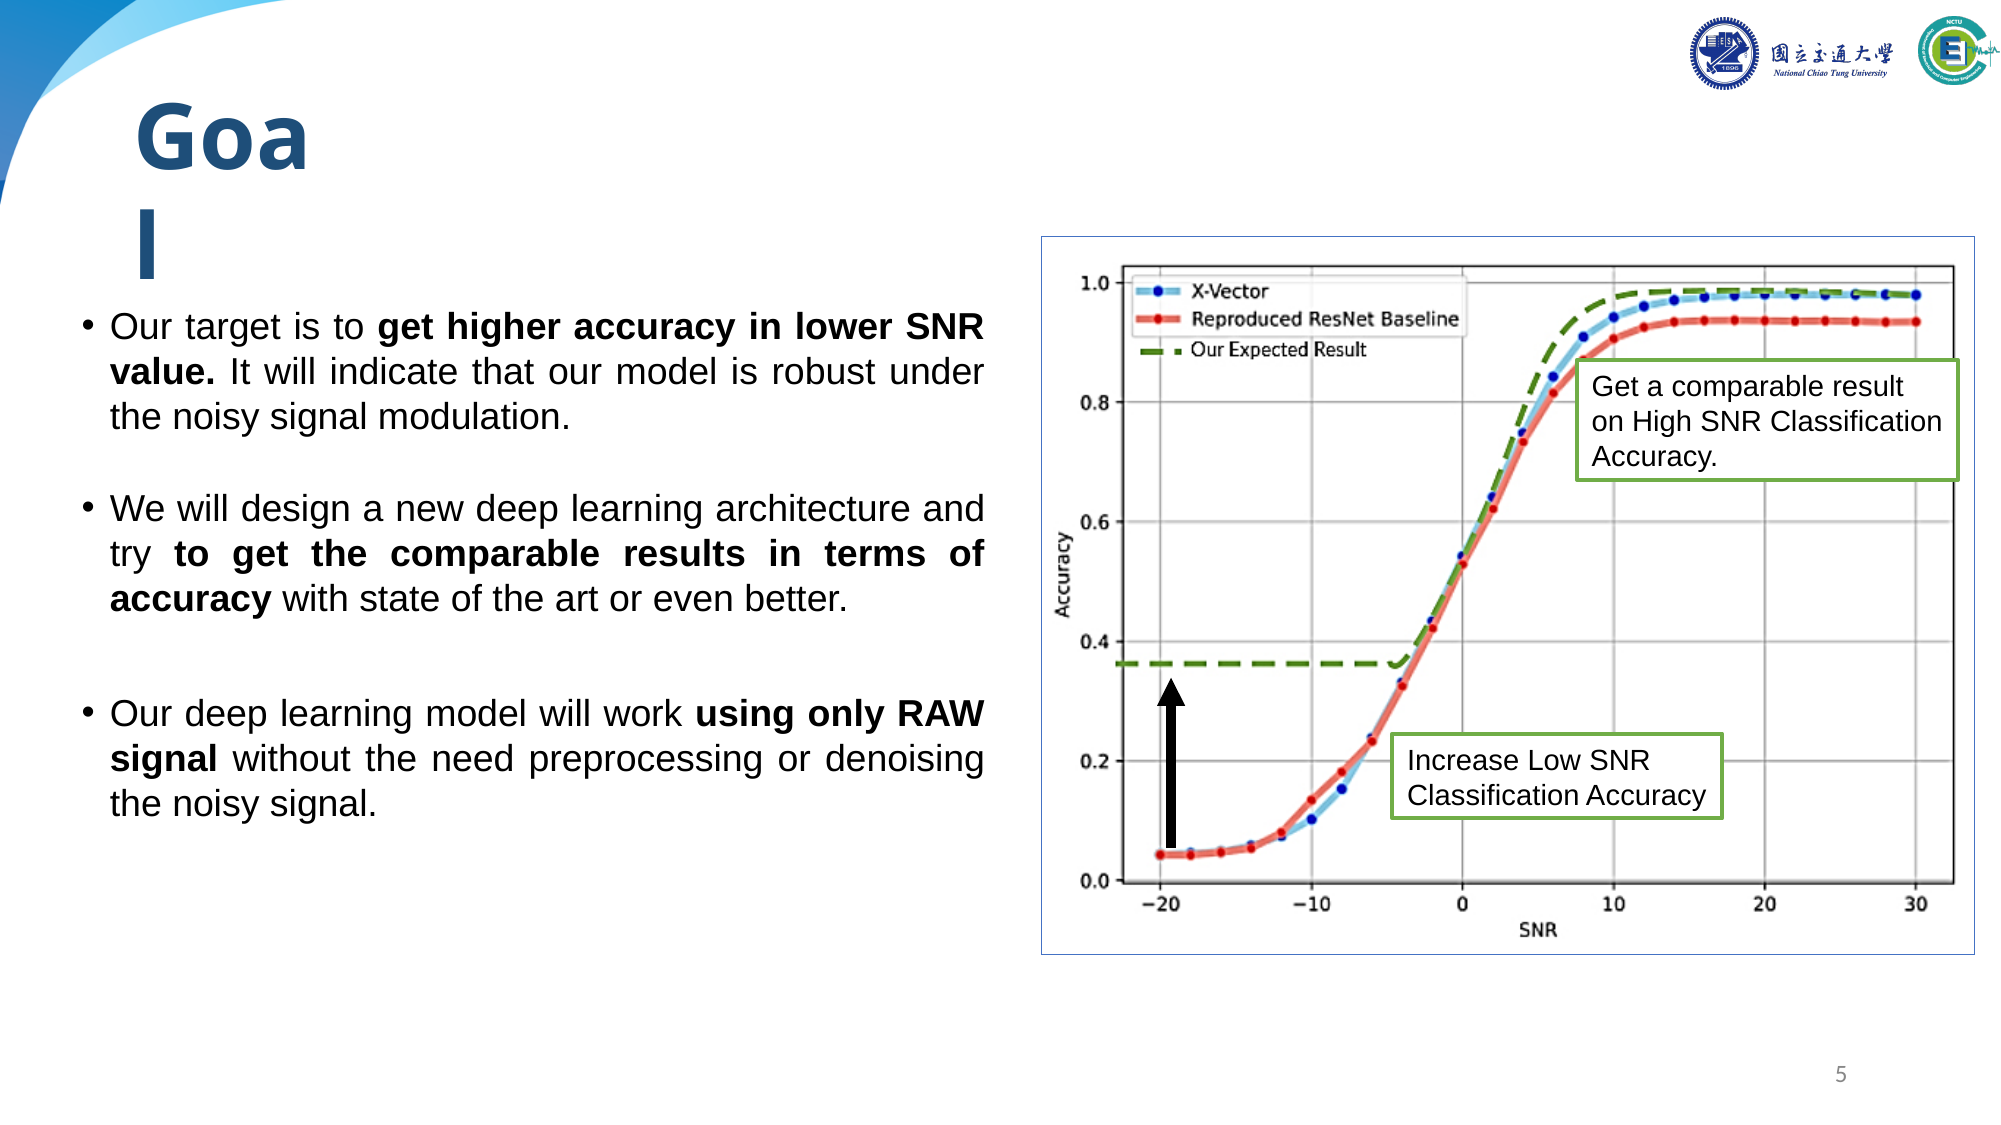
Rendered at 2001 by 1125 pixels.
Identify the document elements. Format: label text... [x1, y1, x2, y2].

text_box Goal [118, 70, 335, 294]
slide_number 5 [1412, 1042, 1863, 1103]
text_box Our target is to get higher accuracy in lower SNR value. It will indicate that our model is robust under the noisy signal modulation. We will design a new deep learning architecture and try to get the comparable results in terms of accuracy with state of the art or even better. Our deep learning model will work using only RAW signal without the need preprocessing or denoising the noisy signal. [66, 294, 1000, 880]
picture [0, 0, 2001, 1125]
